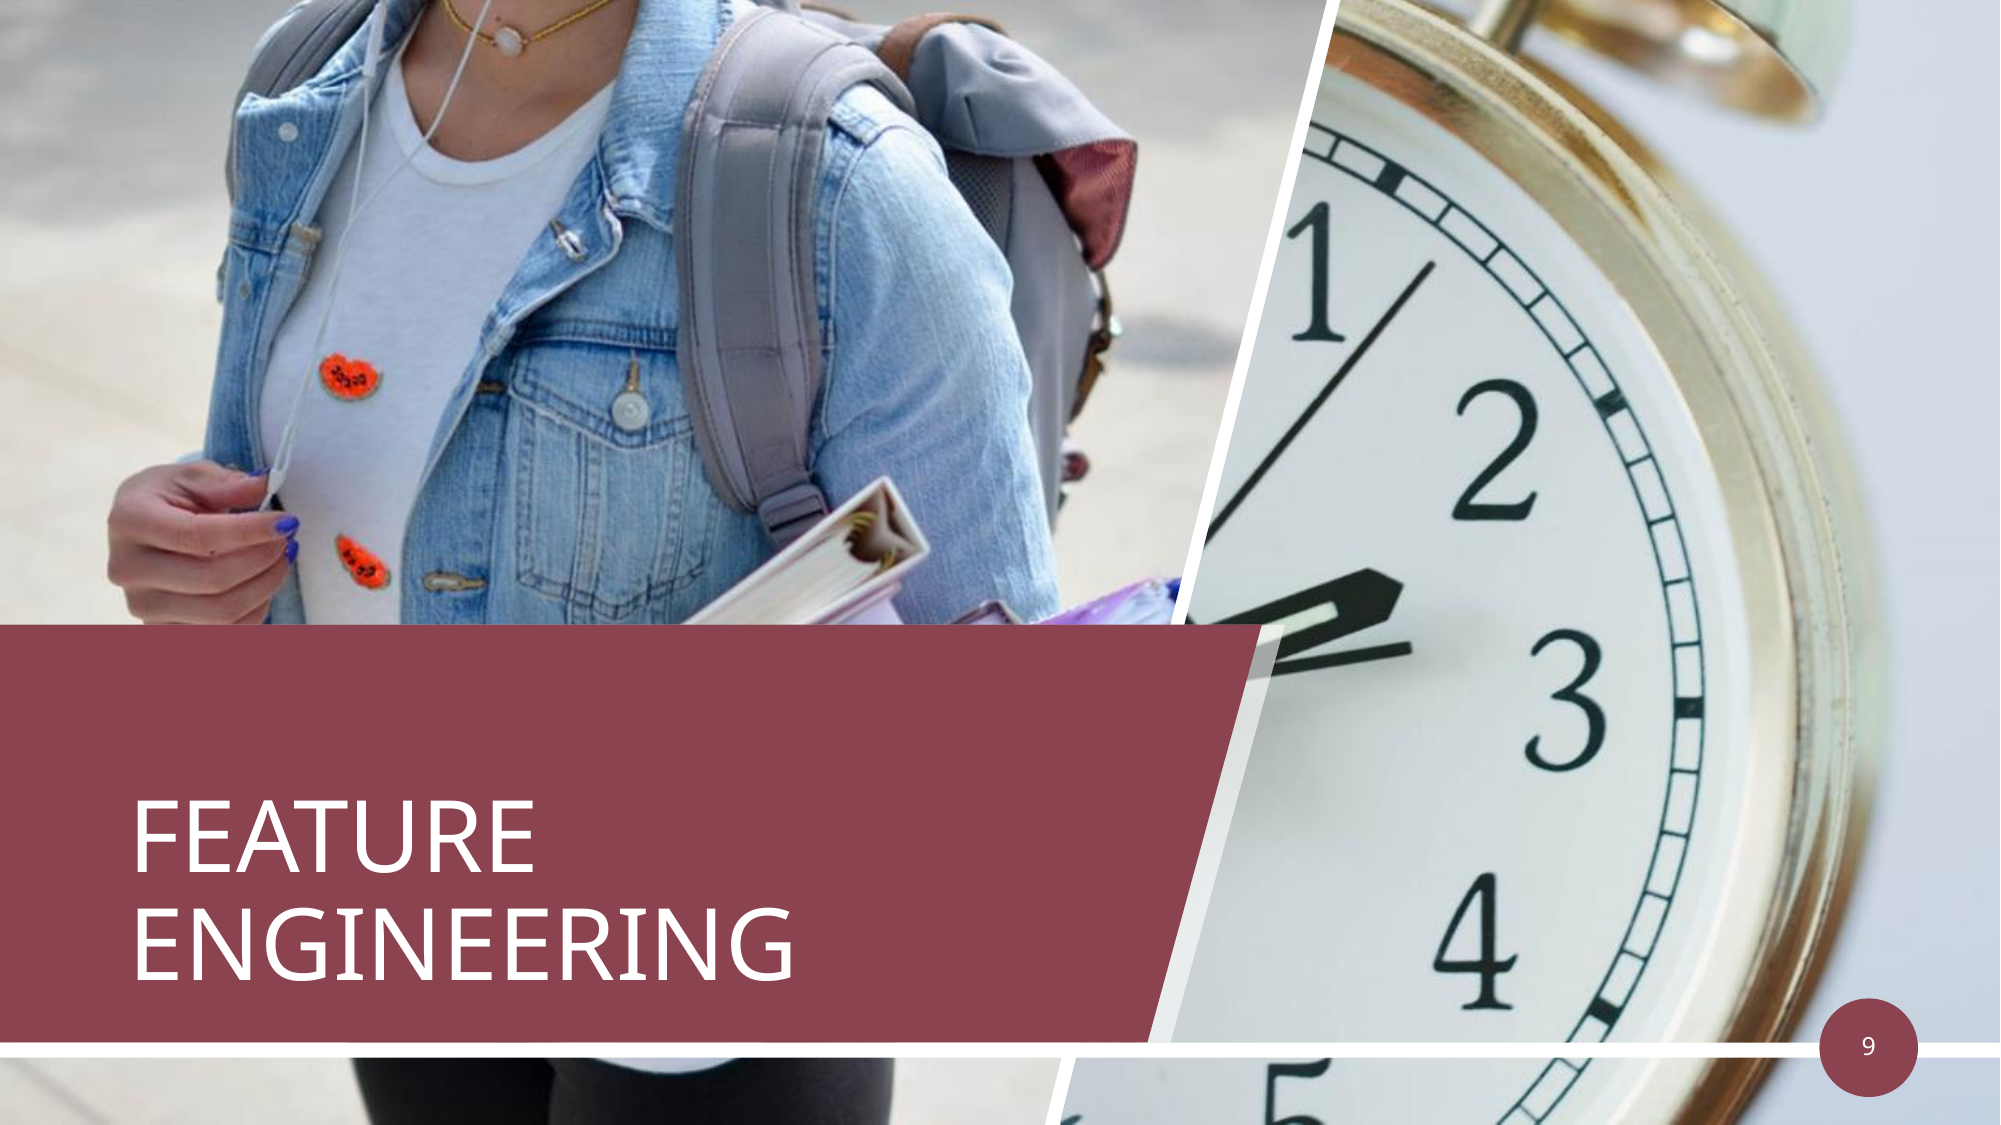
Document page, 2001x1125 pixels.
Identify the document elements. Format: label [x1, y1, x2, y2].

text_box [0, 624, 1285, 1043]
picture [0, 0, 2000, 1125]
